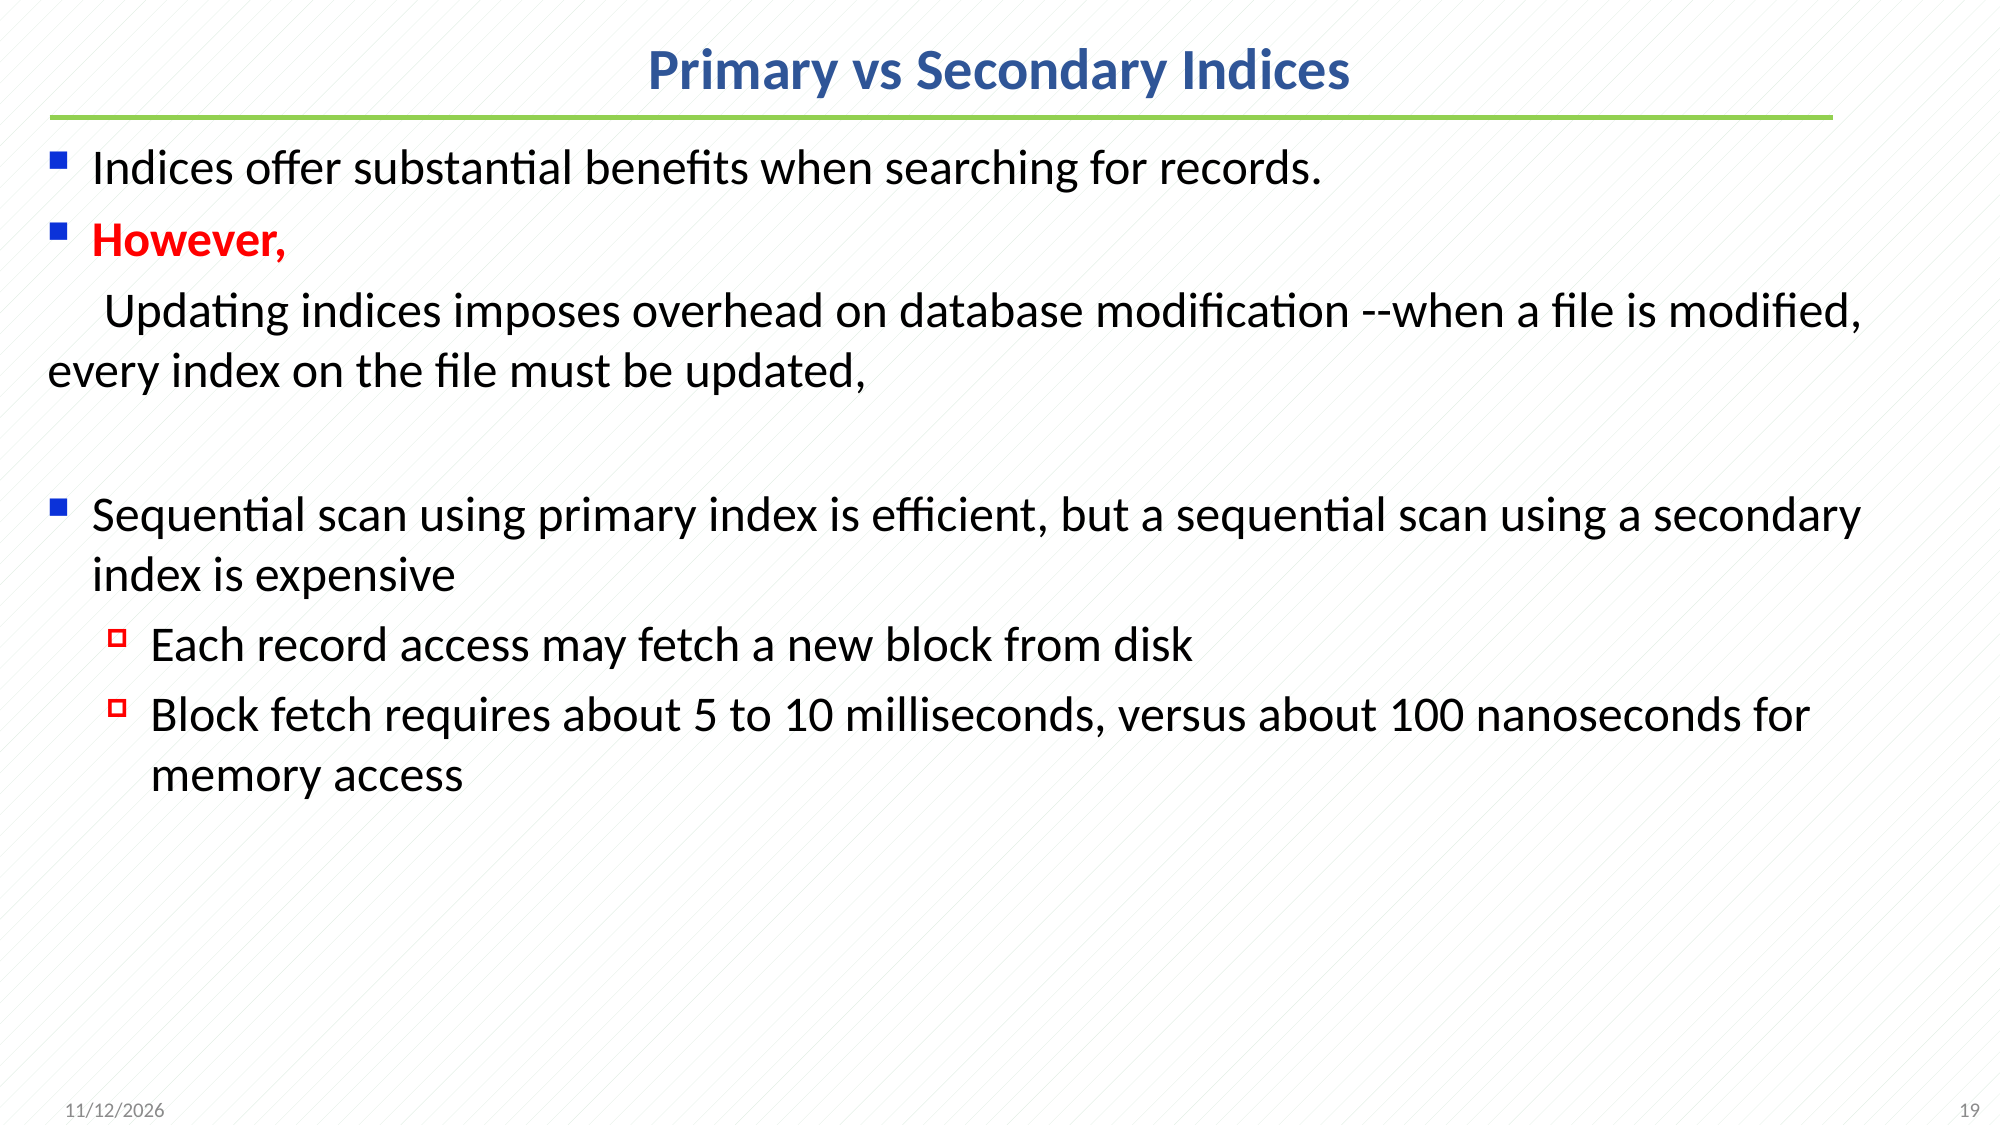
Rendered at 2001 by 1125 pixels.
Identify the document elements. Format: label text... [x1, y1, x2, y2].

title Primary vs Secondary Indices [50, 13, 1949, 126]
slide_number 19 [1545, 1079, 1996, 1125]
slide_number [49, 1079, 500, 1125]
list Indices offer substantial benefits when searching for records. However, Updating indices imposes overhead on database modification --when a file is modified, every index on the file must be updated, Sequential scan using primary index is efficient, but a sequential scan using a secondary index is expensive Each record access may fetch a new block from disk Block fetch requires about 5 to 10 milliseconds, versus about 100 nanoseconds for memory access [32, 126, 1974, 1081]
